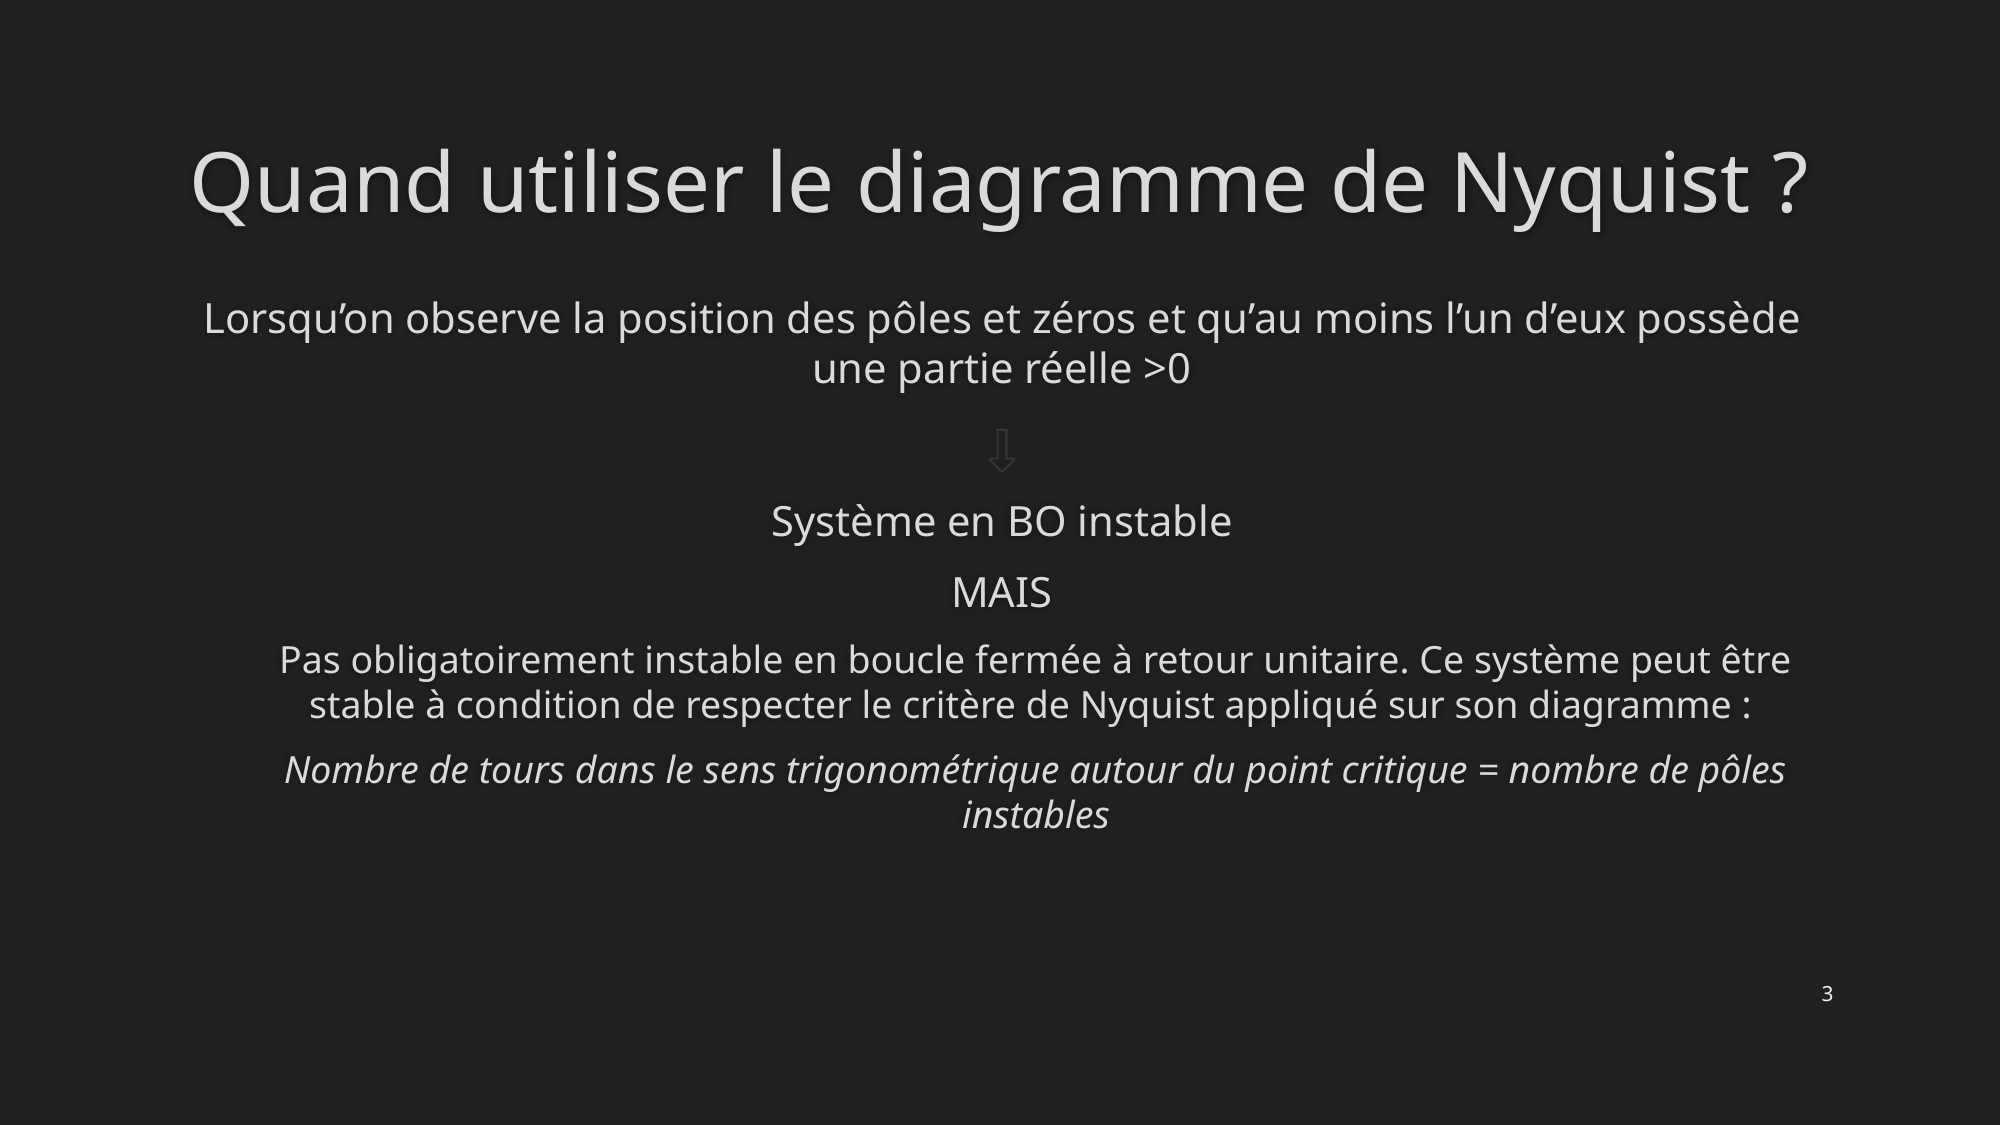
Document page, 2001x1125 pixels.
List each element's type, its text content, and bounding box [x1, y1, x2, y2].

slide_number 3 [1724, 965, 1849, 1025]
text_box Quand utiliser le diagramme de Nyquist ? [150, 99, 1850, 260]
list Lorsqu’on observe la position des pôles et zéros et qu’au moins l’un d’eux possède une partie réelle >0 ⇩ Système en BO instable MAIS Pas obligatoirement instable en boucle fermée à retour unitaire. Ce système peut être stable à condition de respecter le critère de Nyquist appliqué sur son diagramme : Nombre de tours dans le sens trigonométrique autour du point critique = nombre de pôles instables [149, 284, 1849, 950]
